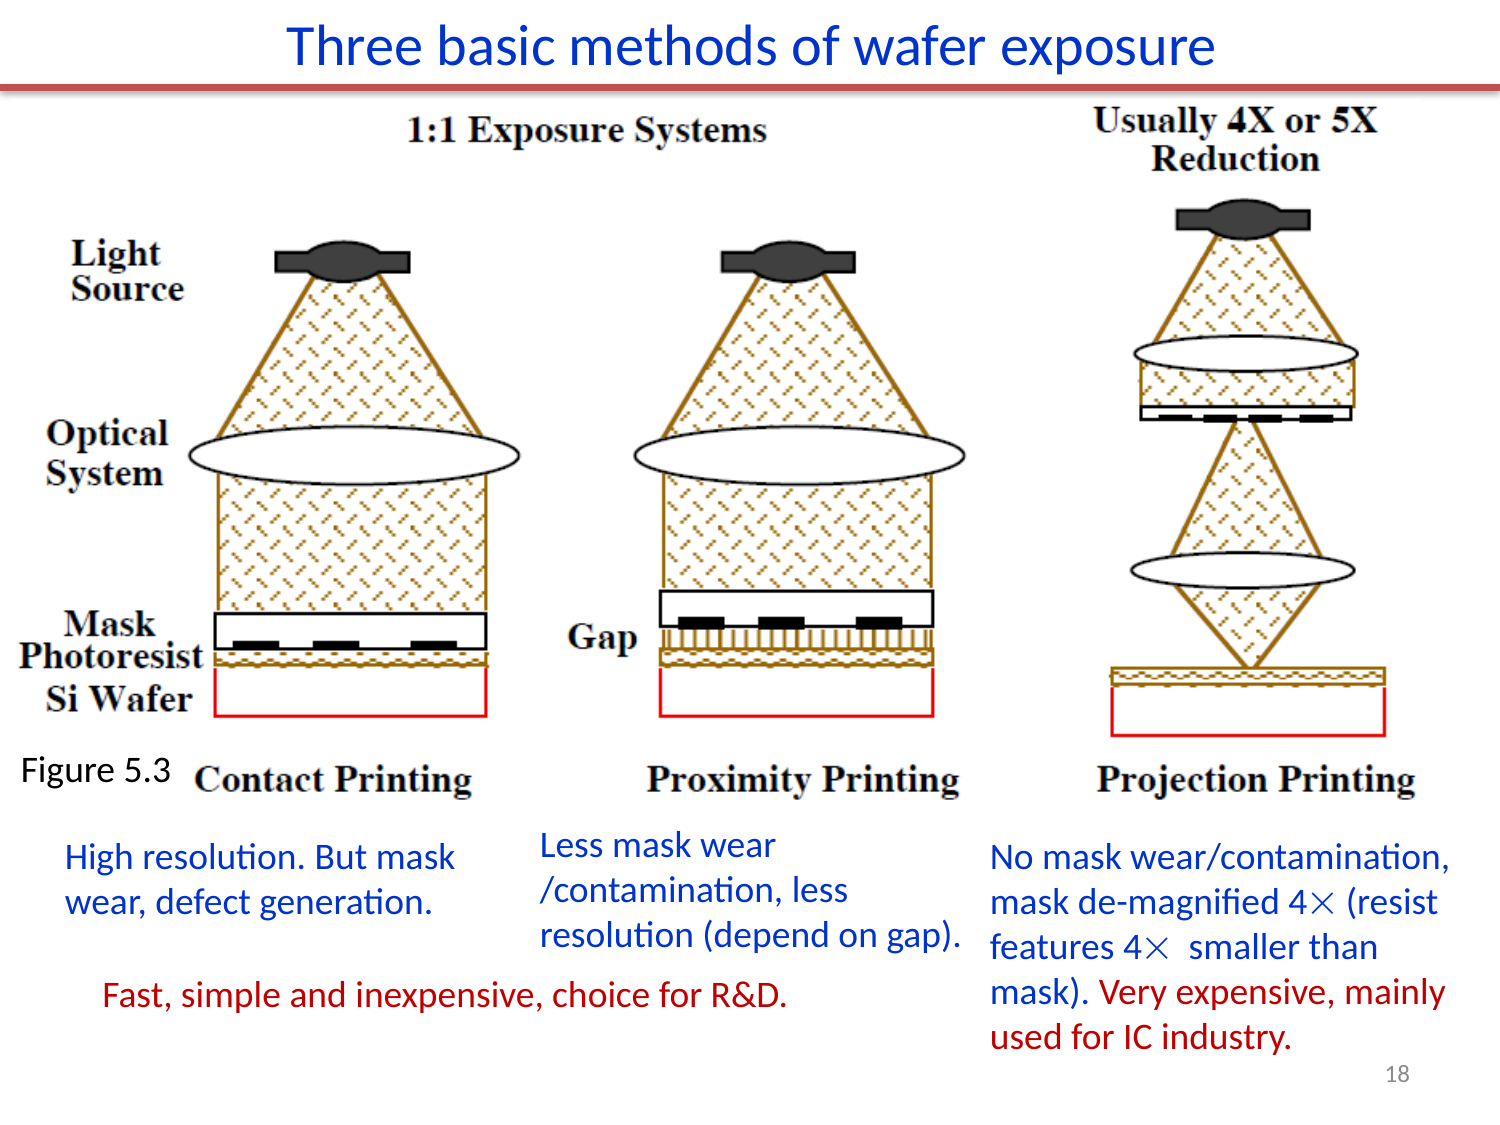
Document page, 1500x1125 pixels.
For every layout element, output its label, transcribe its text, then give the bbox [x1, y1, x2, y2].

text_box Fast, simple and inexpensive, choice for R&D. [87, 962, 838, 1023]
text_box Less mask wear /contamination, less resolution (depend on gap). [524, 817, 988, 963]
text_box No mask wear/contamination, mask de-magnified 4 (resist features 4 smaller than mask). Very expensive, mainly used for IC industry. [974, 824, 1500, 1065]
picture [12, 99, 1421, 808]
text_box High resolution. But mask wear, defect generation. [49, 824, 513, 930]
slide_number 18 [1074, 1042, 1425, 1103]
text_box Three basic methods of wafer exposure [272, 0, 1232, 85]
